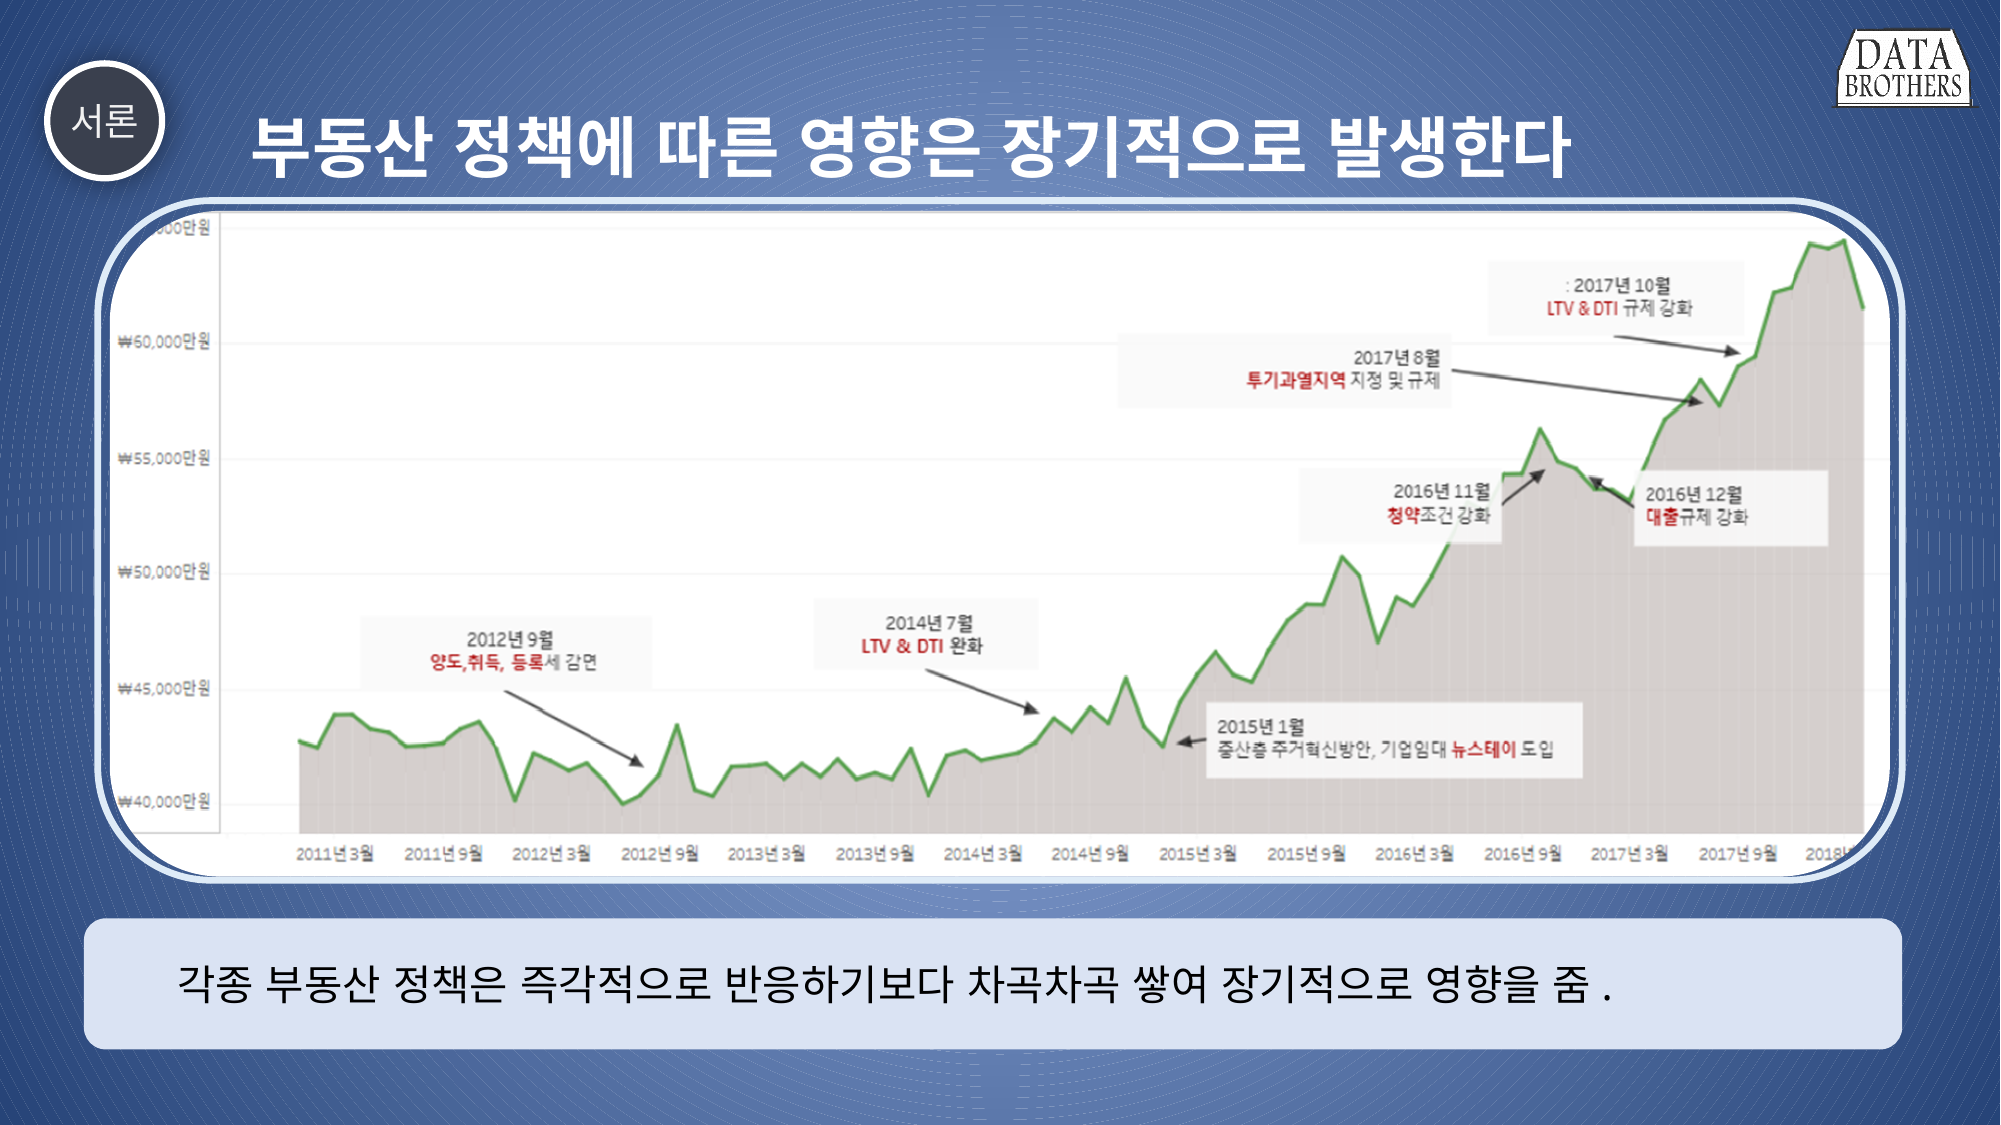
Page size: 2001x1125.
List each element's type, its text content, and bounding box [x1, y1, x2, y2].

text_box 각종 부동산 정책은 즉각적으로 반응하기보다 차곡차곡 쌓여 장기적으로 영향을 줌. [162, 951, 2000, 1016]
picture [1821, 18, 1983, 108]
text_box 서론 [46, 62, 164, 180]
text_box [96, 199, 1904, 882]
text_box 부동산 정책에 따른 영향은 장기적으로 발생한다 [235, 18, 1822, 194]
text_box [82, 917, 1904, 1051]
